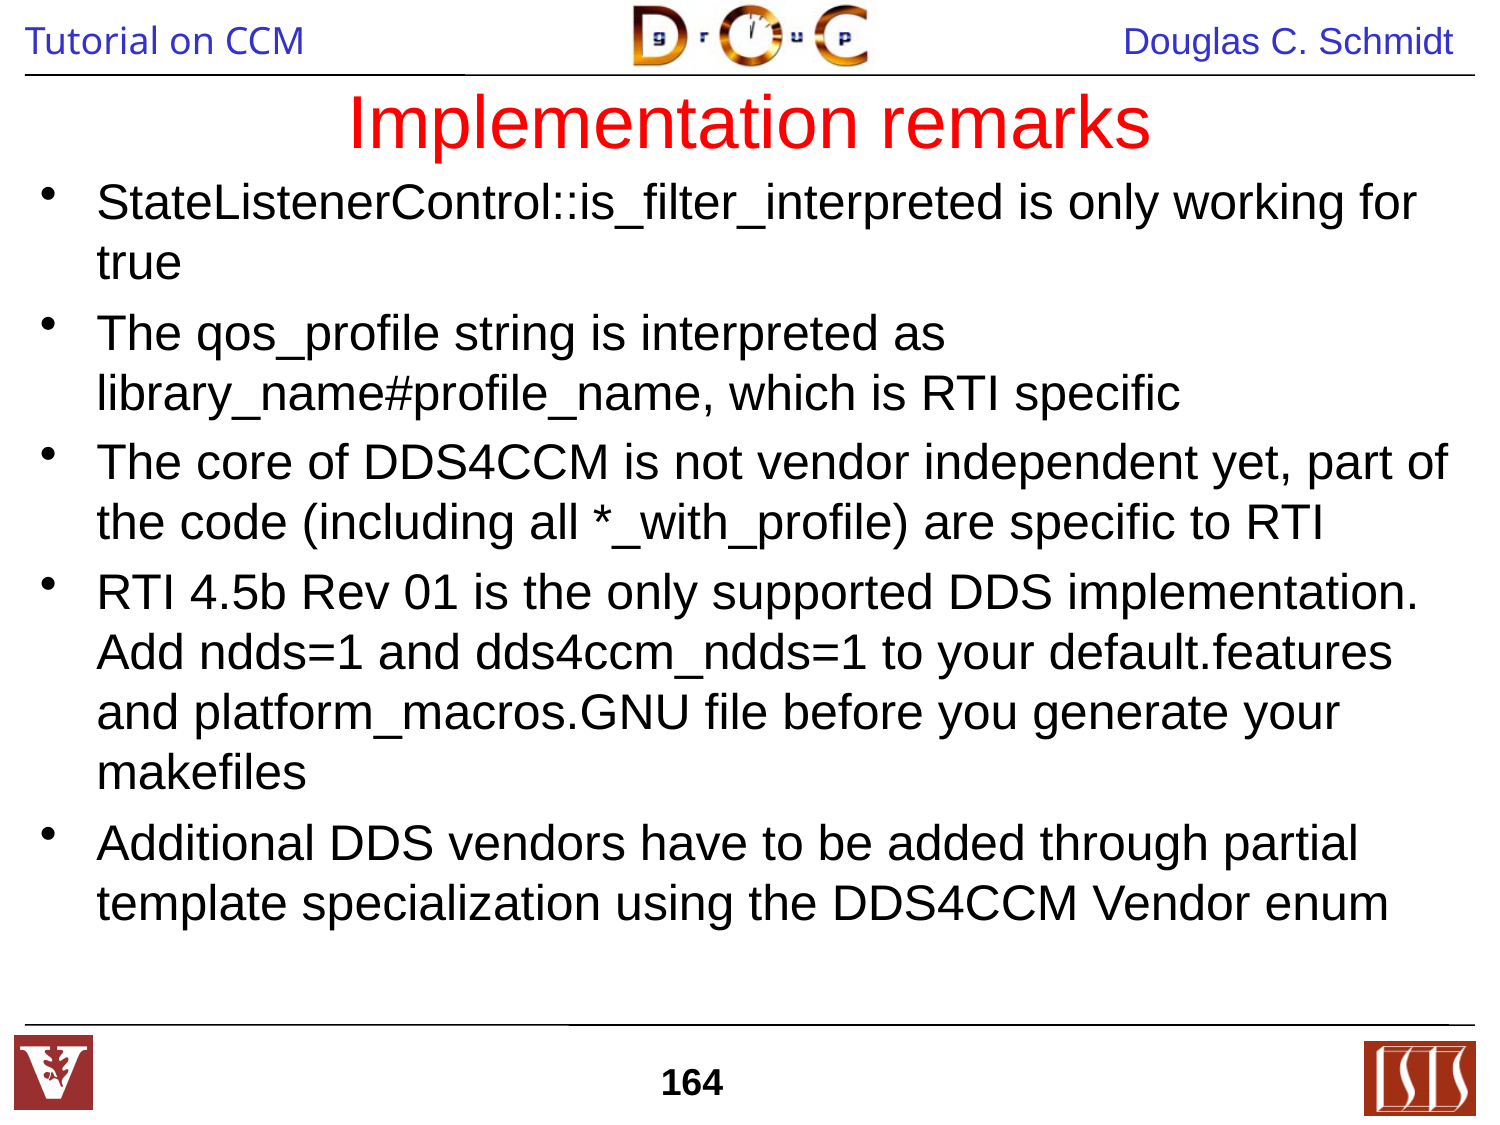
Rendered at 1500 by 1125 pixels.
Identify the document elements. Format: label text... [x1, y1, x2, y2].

title Implementation remarks [24, 87, 1476, 151]
list StateListenerControl::is_filter_interpreted is only working for true The qos_profile string is interpreted as library_name#profile_name, which is RTI specific The core of DDS4CCM is not vendor independent yet, part of the code (including all *_with_profile) are specific to RTI RTI 4.5b Rev 01 is the only supported DDS implementation. Add ndds=1 and dds4ccm_ndds=1 to your default.features and platform_macros.GNU file before you generate your makefiles Additional DDS vendors have to be added through partial template specialization using the DDS4CCM Vendor enum [24, 162, 1476, 1013]
picture [1364, 1041, 1476, 1116]
picture [14, 1035, 93, 1110]
picture [624, 0, 875, 71]
